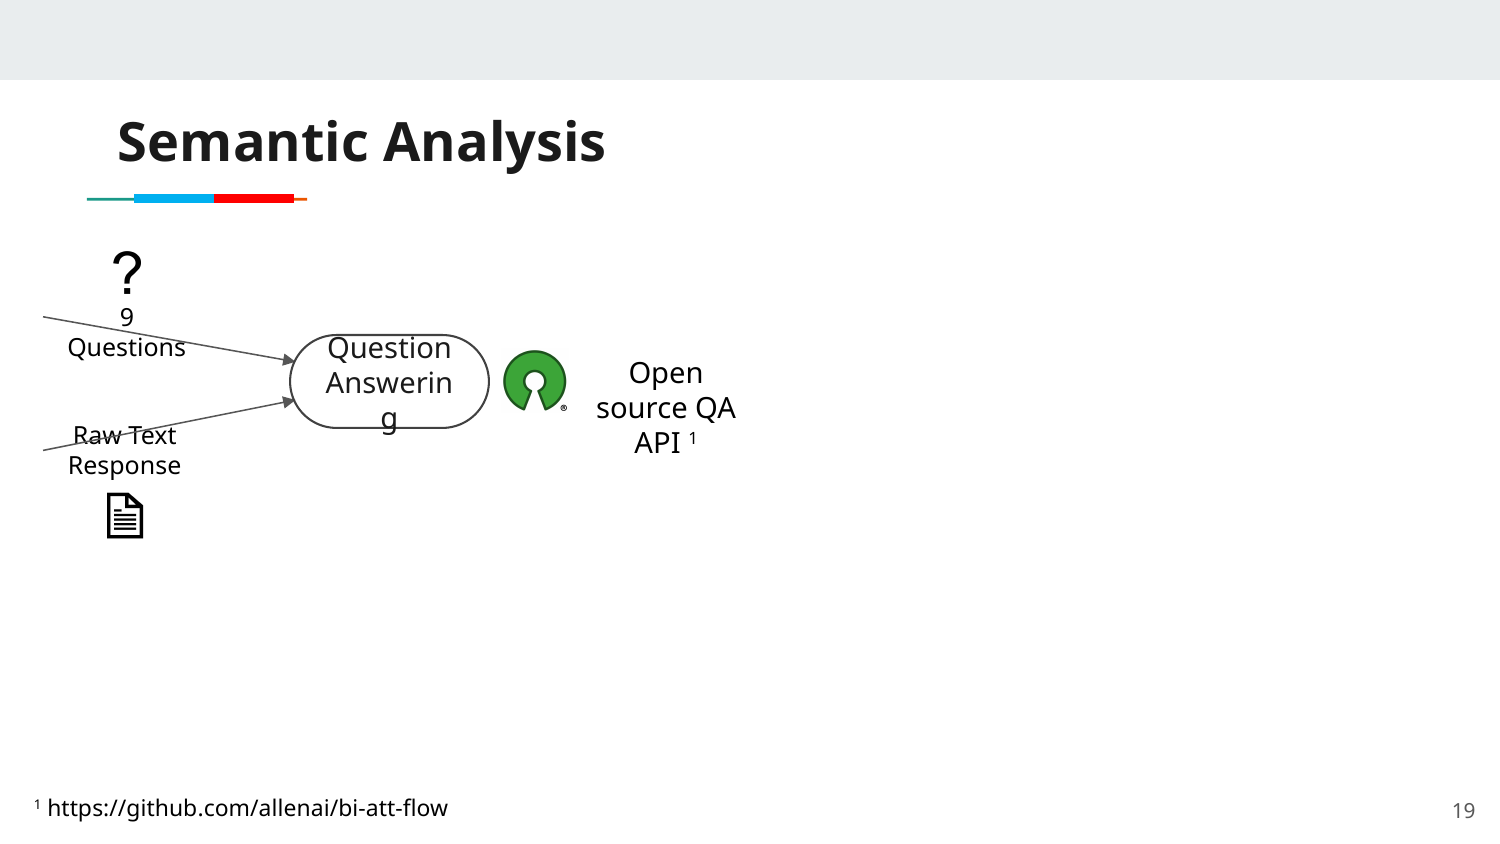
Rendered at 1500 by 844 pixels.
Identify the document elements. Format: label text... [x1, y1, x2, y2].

picture [501, 348, 569, 414]
slide_number 19 [1400, 779, 1491, 844]
picture [105, 251, 149, 295]
text_box Open source QA API 1 [564, 346, 769, 440]
text_box Raw Text Response [43, 412, 201, 449]
text_box 1 https://github.com/allenai/bi-att-flow [18, 786, 528, 830]
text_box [119, 178, 309, 219]
text_box 9 Questions [43, 294, 212, 340]
title Semantic Analysis [102, 92, 1365, 181]
picture [97, 488, 153, 544]
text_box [206, 399, 296, 451]
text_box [210, 316, 296, 362]
text_box Question Answering [287, 332, 492, 431]
text_box Raw Text Response [43, 420, 207, 489]
